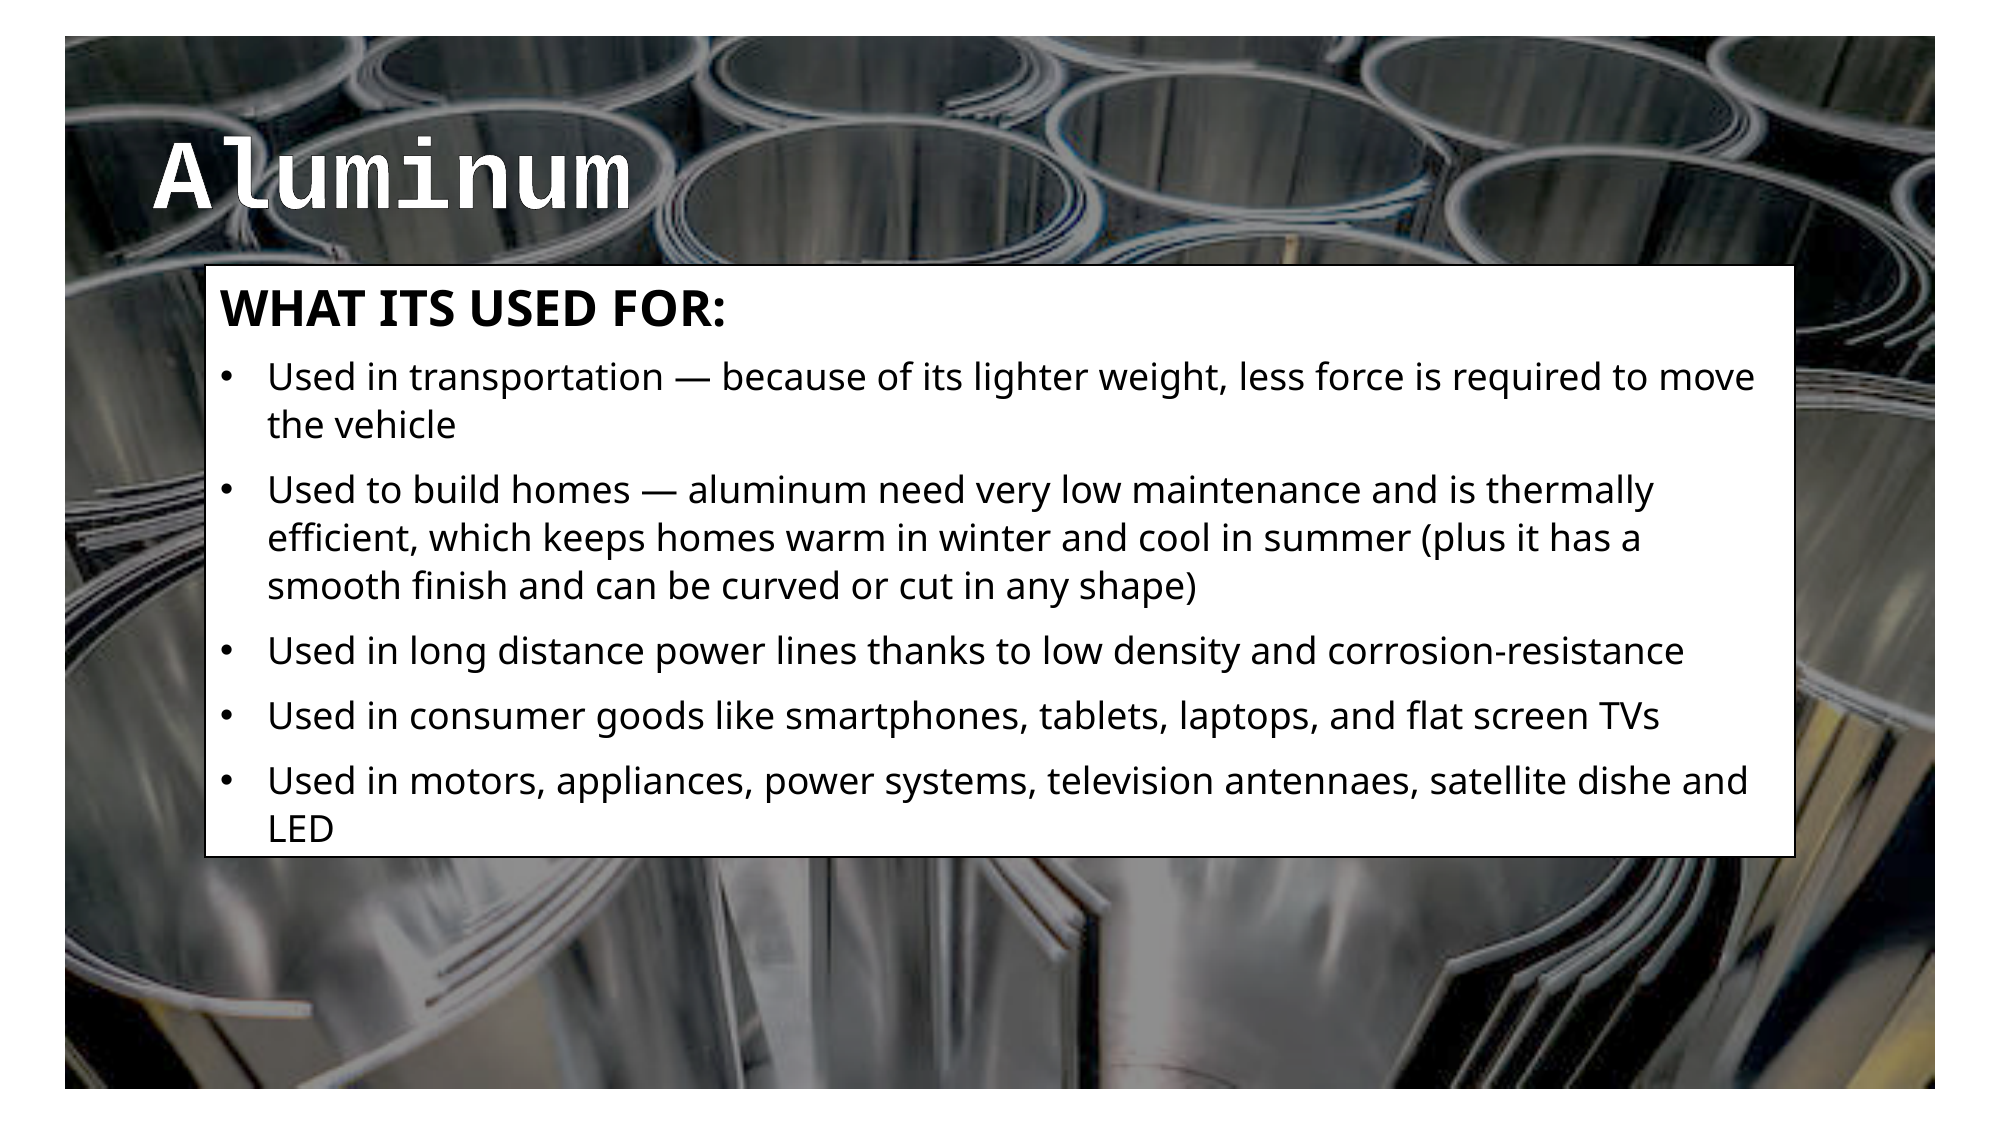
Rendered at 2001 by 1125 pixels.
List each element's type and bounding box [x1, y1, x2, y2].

list [64, 36, 1935, 1089]
